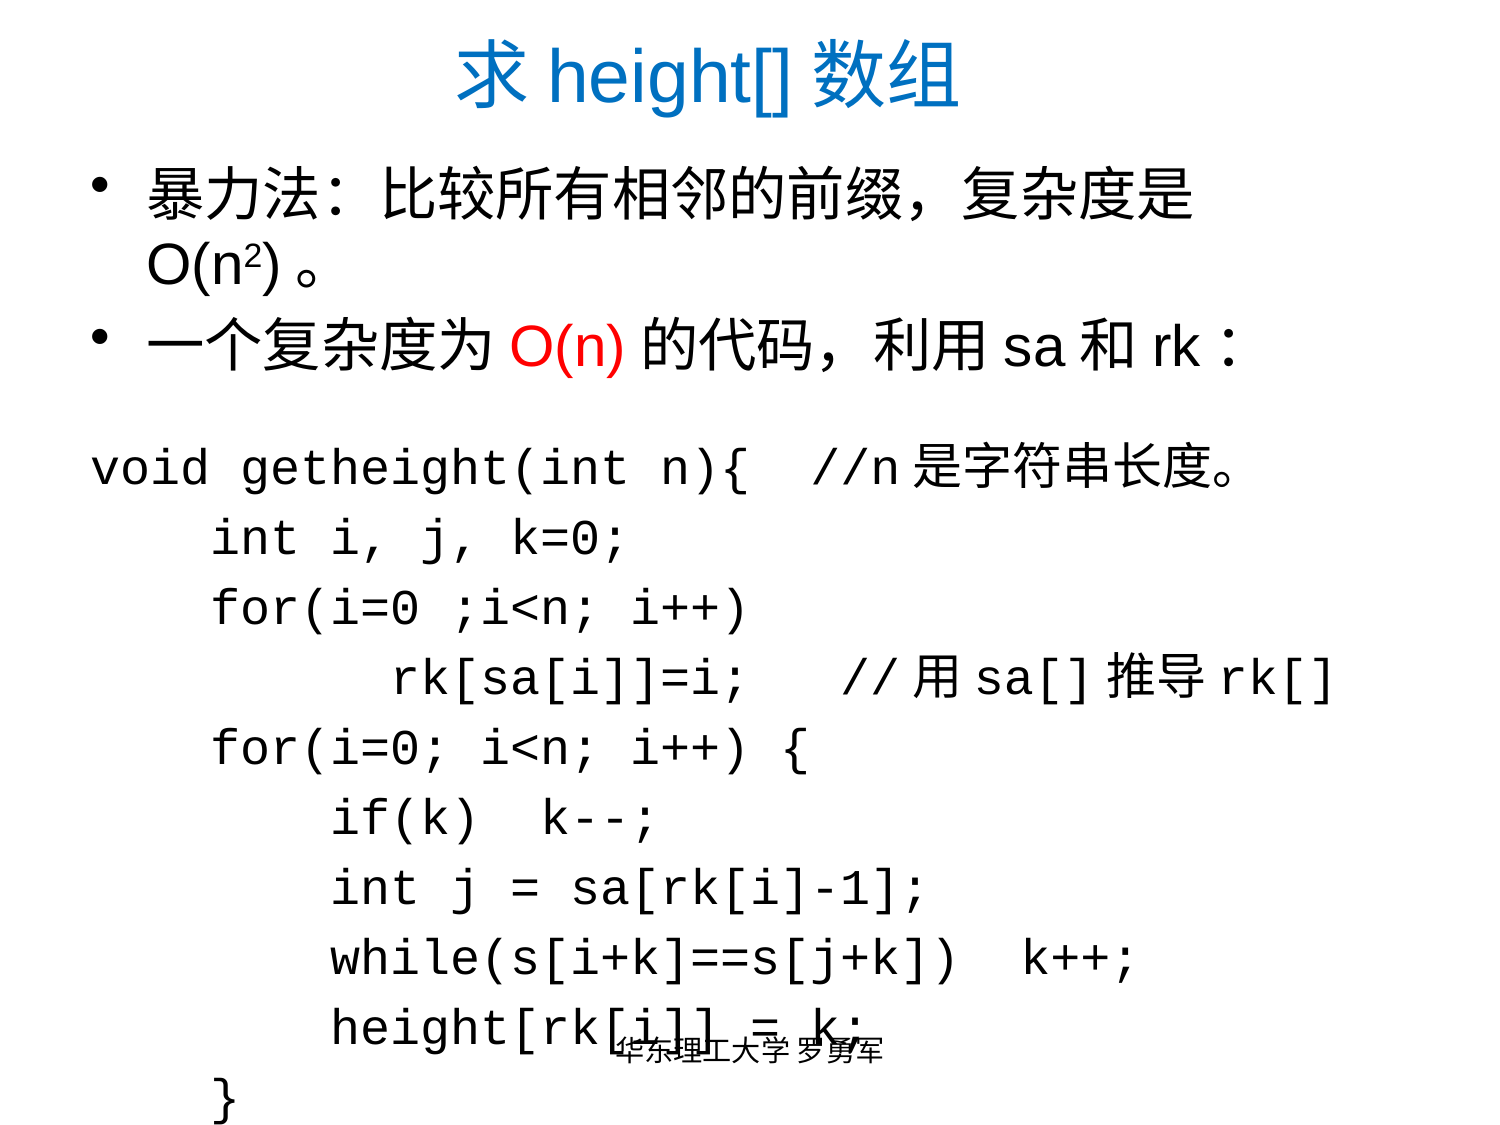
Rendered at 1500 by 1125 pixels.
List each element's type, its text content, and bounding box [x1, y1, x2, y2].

footer 华东理工大学 罗勇军 [512, 1024, 988, 1103]
list 暴力法：比较所有相邻的前缀，复杂度是O(n2)。 一个复杂度为O(n)的代码，利用sa和rk： void getheight(int n){ //n是字符串长度。 int i, j, k=0; for(i=0 ;i<n; i++) rk[sa[i]]=i; //用sa[]推导rk[] for(i=0; i<n; i++) { if(k) k--; int j = sa[rk[i]-1]; while(s[i+k]==s[j+k]) k++; height[rk[i]] = k; } } [75, 149, 1425, 1106]
title 求height[]数组 [75, 19, 1341, 126]
